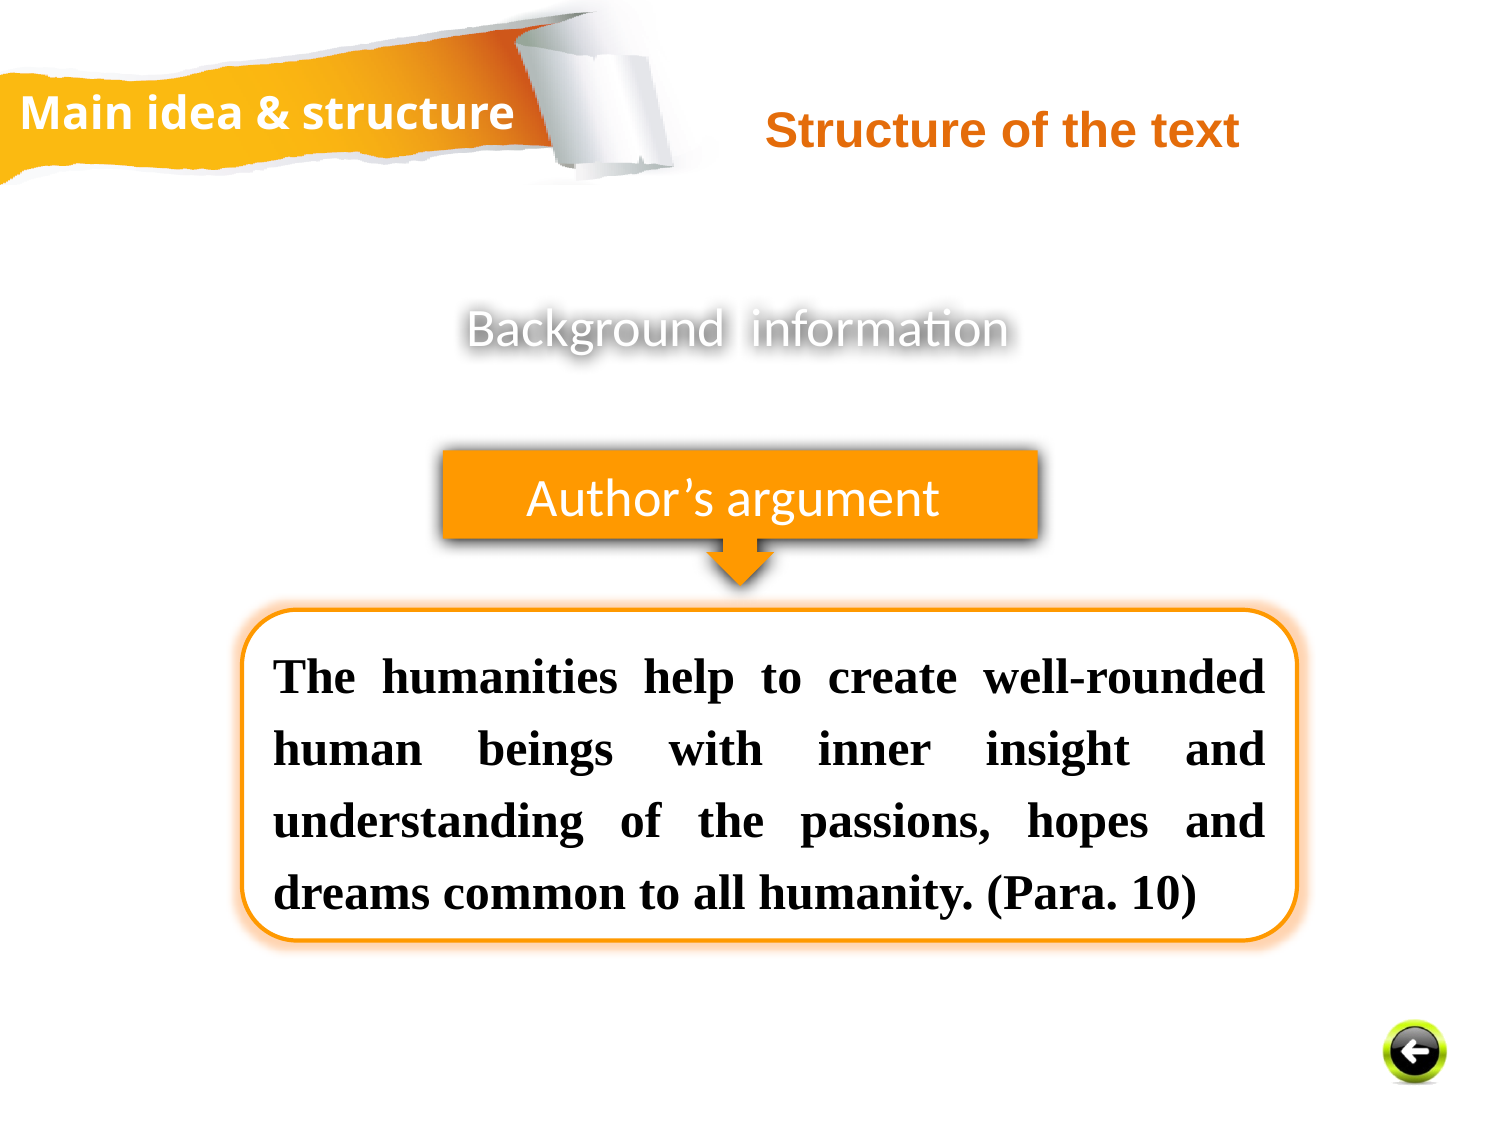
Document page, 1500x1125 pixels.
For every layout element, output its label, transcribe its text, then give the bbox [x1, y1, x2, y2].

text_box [0, 0, 1379, 185]
text_box The humanities help to create well-rounded human beings with inner insight and understanding of the passions, hopes and dreams common to all humanity. (Para. 10) [239, 607, 1300, 943]
picture [1377, 1013, 1450, 1090]
text_box Author’s argument [442, 450, 1038, 587]
